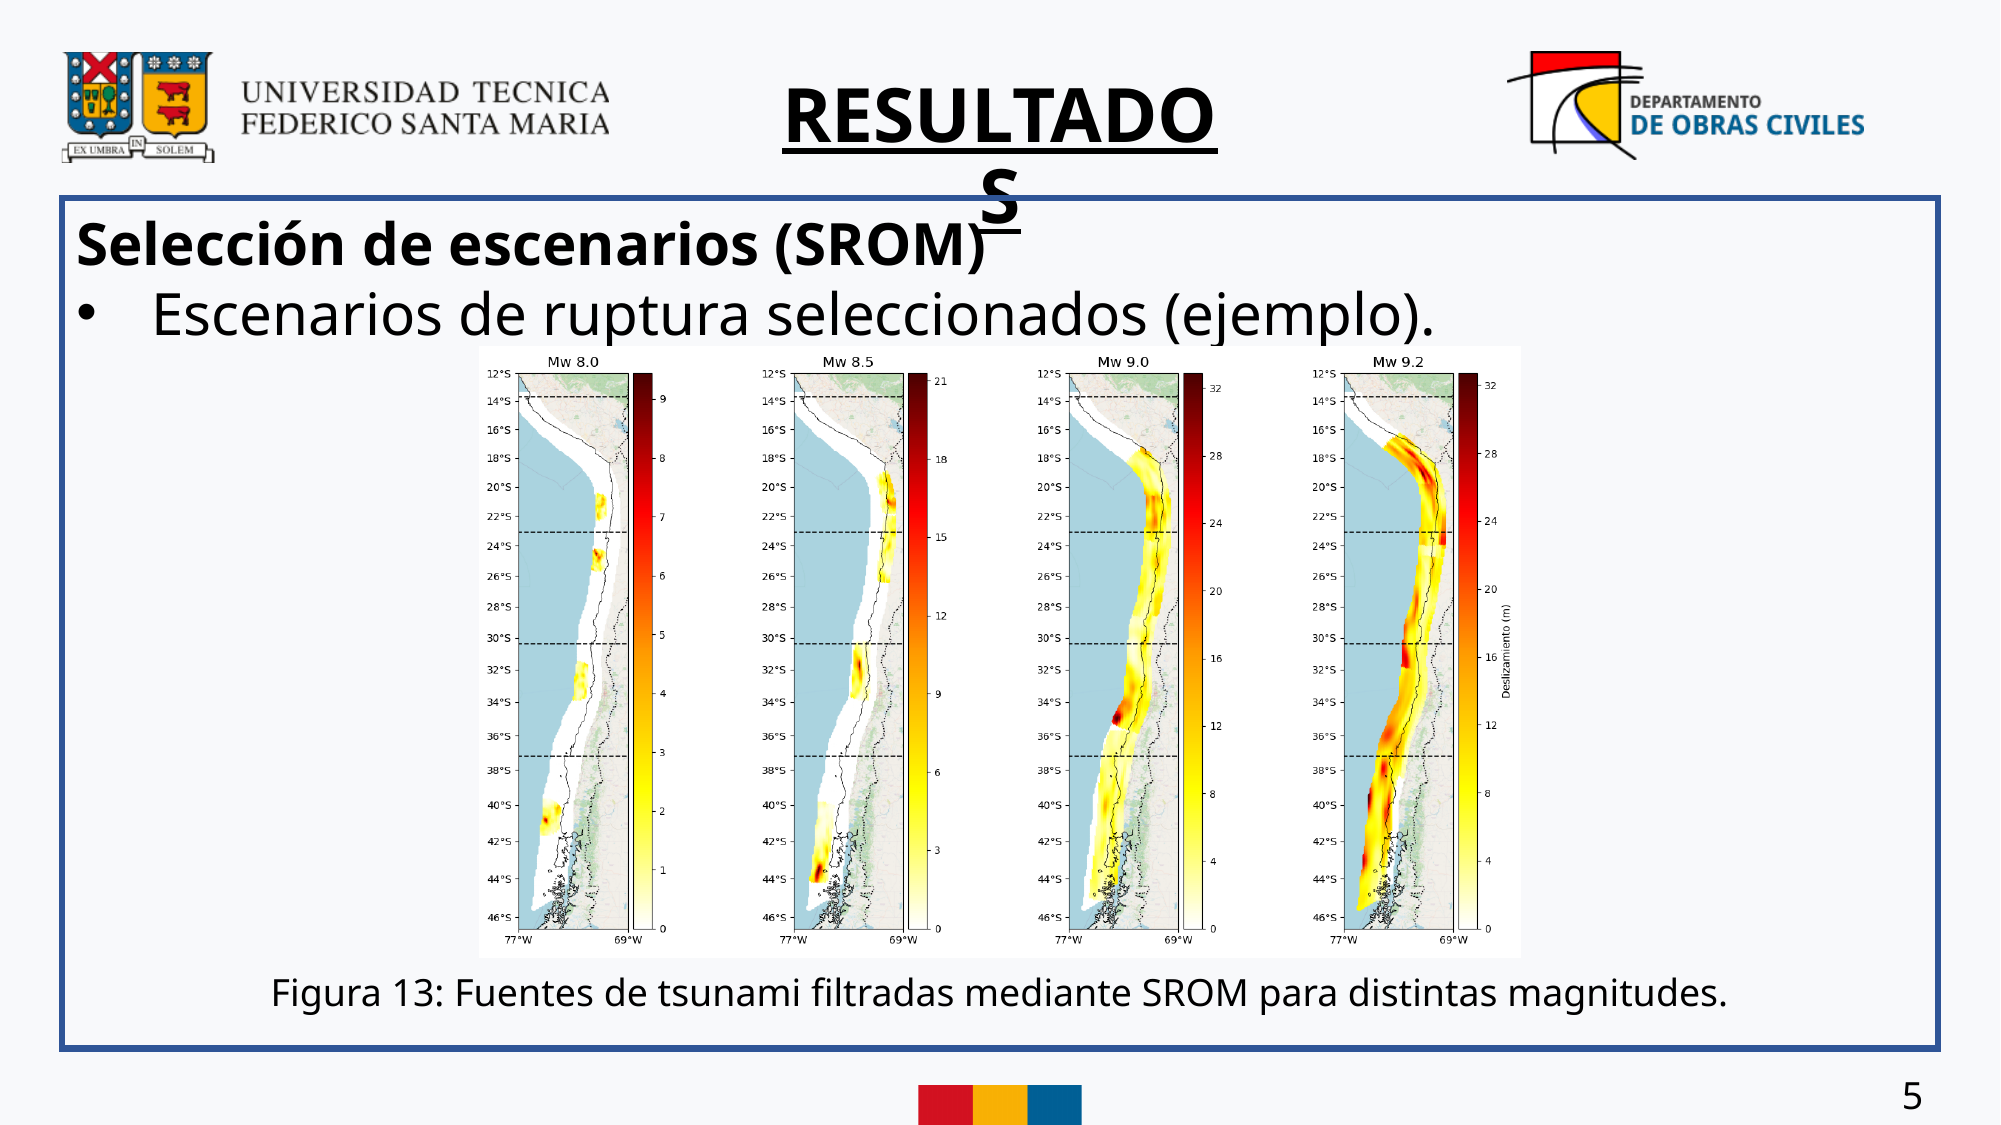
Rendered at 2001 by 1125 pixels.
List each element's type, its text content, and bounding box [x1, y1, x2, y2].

text_box RESULTADOS [760, 70, 1240, 182]
text_box [61, 1021, 1939, 1050]
text_box 59 [1867, 1064, 1939, 1125]
picture [1507, 51, 1939, 163]
picture [479, 346, 1521, 958]
text_box Selección de escenarios (SROM) Escenarios de ruptura seleccionados (ejemplo). [61, 199, 1939, 425]
picture [918, 1085, 1082, 1125]
picture [61, 51, 609, 163]
text_box Figura 13: Fuentes de tsunami filtradas mediante SROM para distintas magnitudes. [61, 961, 1939, 1021]
text_box [61, 425, 1939, 961]
